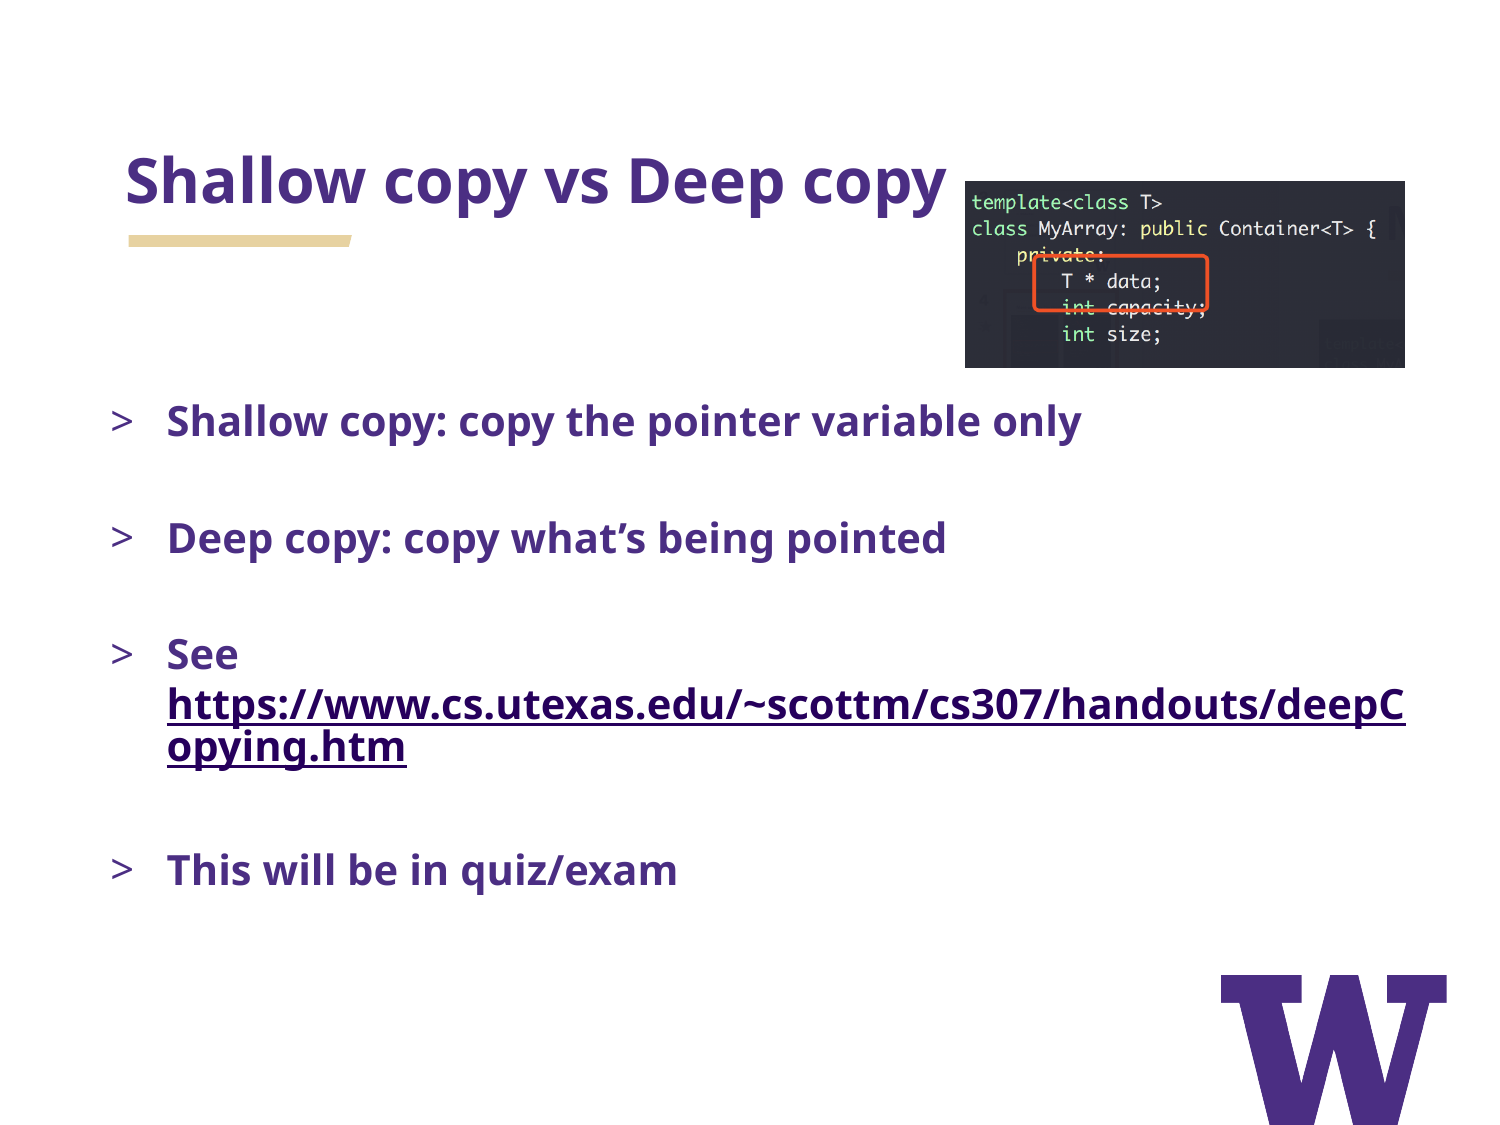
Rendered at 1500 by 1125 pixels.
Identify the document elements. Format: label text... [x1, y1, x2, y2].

list Shallow copy: copy the pointer variable only Deep copy: copy what’s being pointed See https://www.cs.utexas.edu/~scottm/cs307/handouts/deepCopying.htm This will be in quiz/exam [95, 328, 1441, 988]
title Shallow copy vs Deep copy [110, 60, 1453, 224]
picture [965, 181, 1405, 368]
picture [128, 235, 352, 247]
picture [1221, 975, 1447, 1125]
